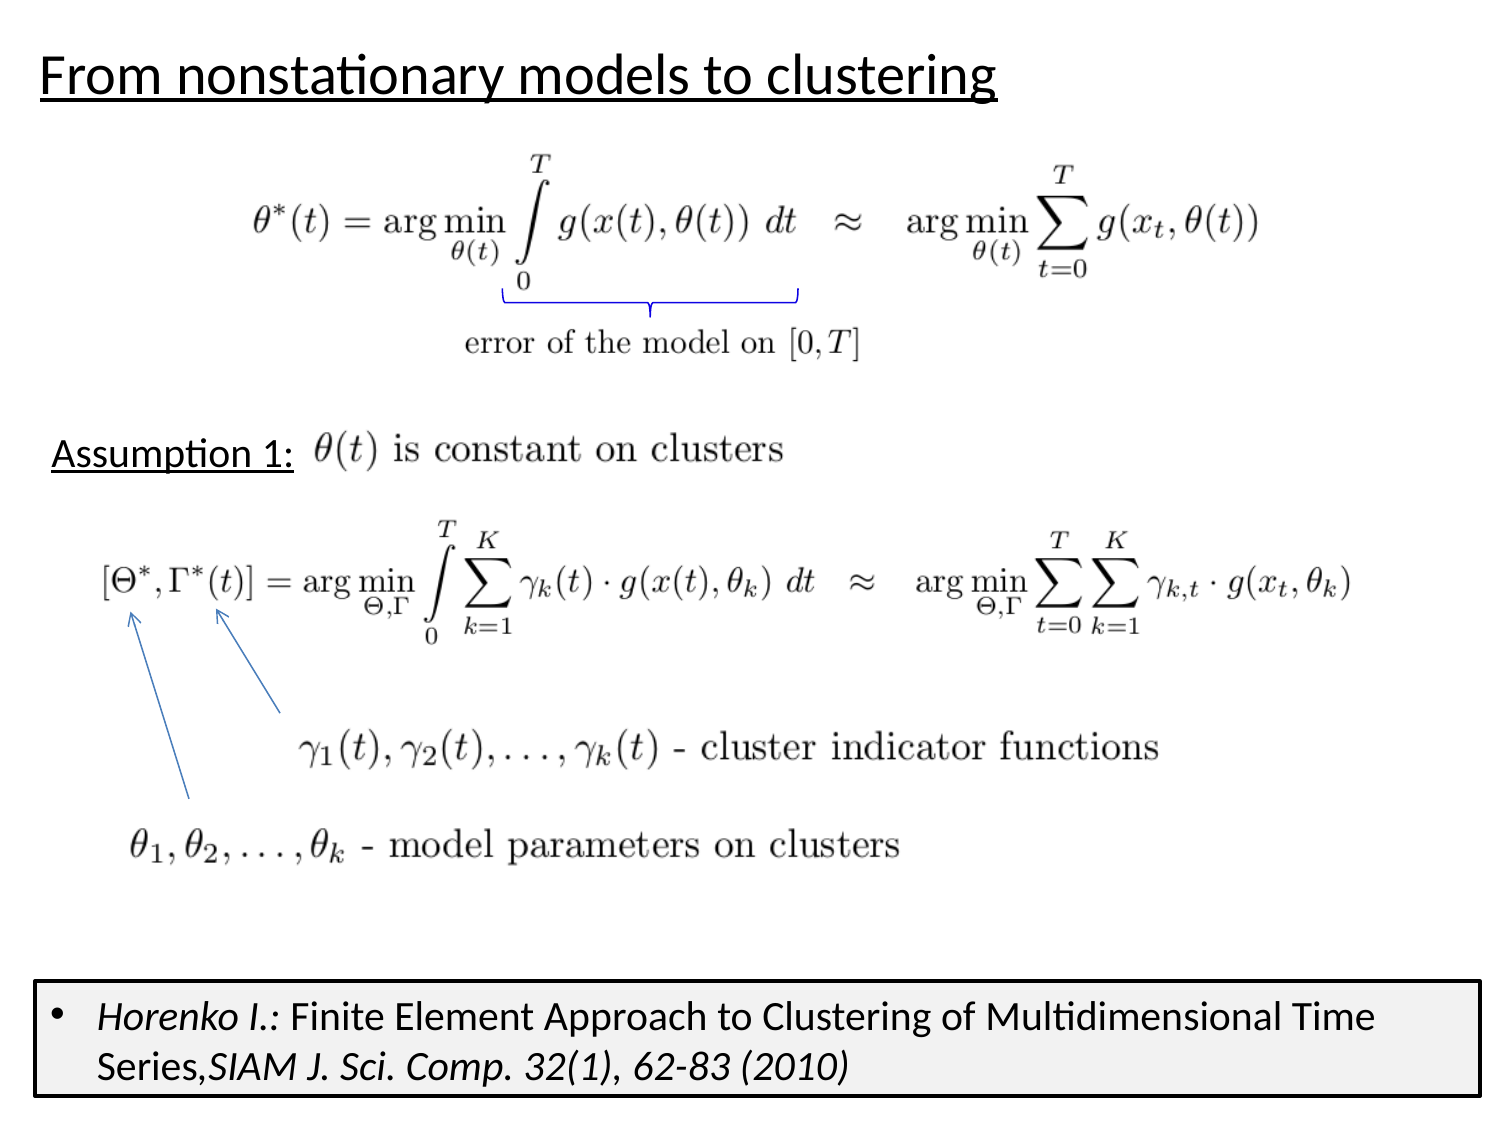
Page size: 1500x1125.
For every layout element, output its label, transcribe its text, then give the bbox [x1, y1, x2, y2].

picture [301, 421, 799, 480]
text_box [215, 608, 281, 714]
picture [292, 712, 1165, 784]
text_box Assumption 1: [36, 418, 310, 483]
picture [82, 505, 1376, 660]
text_box Horenko I.: Finite Element Approach to Clustering of Multidimensional Time Series, SIAM J. Sci. Comp. 32(1), 62-83 (2010) [33, 979, 1482, 1098]
picture [242, 127, 1273, 307]
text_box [130, 611, 190, 799]
title From nonstationary models to clustering [24, 24, 1375, 118]
picture [114, 807, 910, 880]
picture [446, 316, 871, 373]
